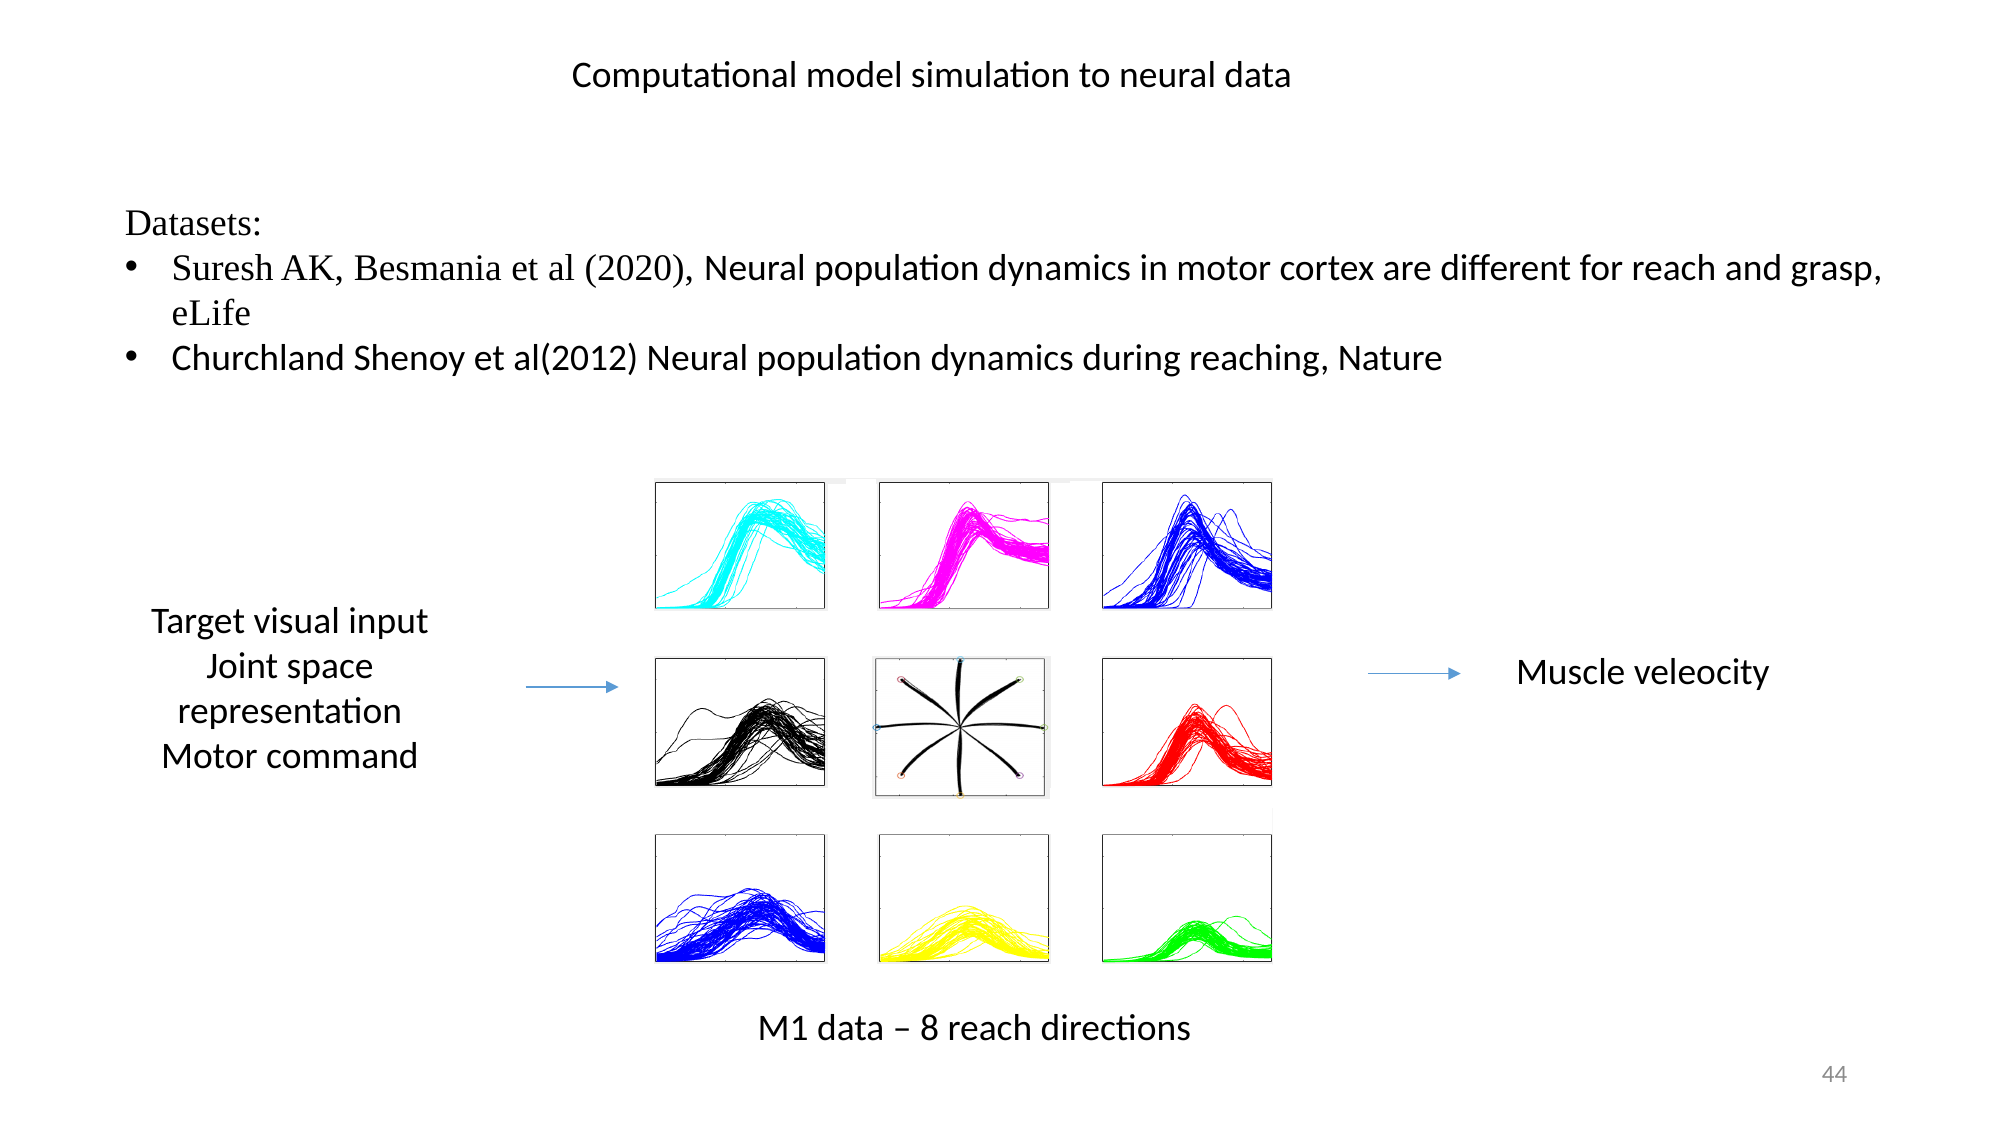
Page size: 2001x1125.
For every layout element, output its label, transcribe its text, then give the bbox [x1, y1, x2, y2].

text_box Computational model simulation to neural data [557, 42, 1415, 103]
text_box Target visual input Joint space representation Motor command [109, 588, 470, 784]
text_box Datasets: Suresh AK, Besmania et al (2020), Neural population dynamics in motor cortex are different for reach and grasp, eLife Churchland Shenoy et al(2012) Neural population dynamics during reaching, Nature [109, 190, 1952, 476]
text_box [654, 478, 1273, 965]
text_box Muscle veleocity [1501, 639, 1862, 700]
text_box M1 data – 8 reach directions [742, 995, 1249, 1056]
slide_number 44 [1412, 1042, 1863, 1103]
